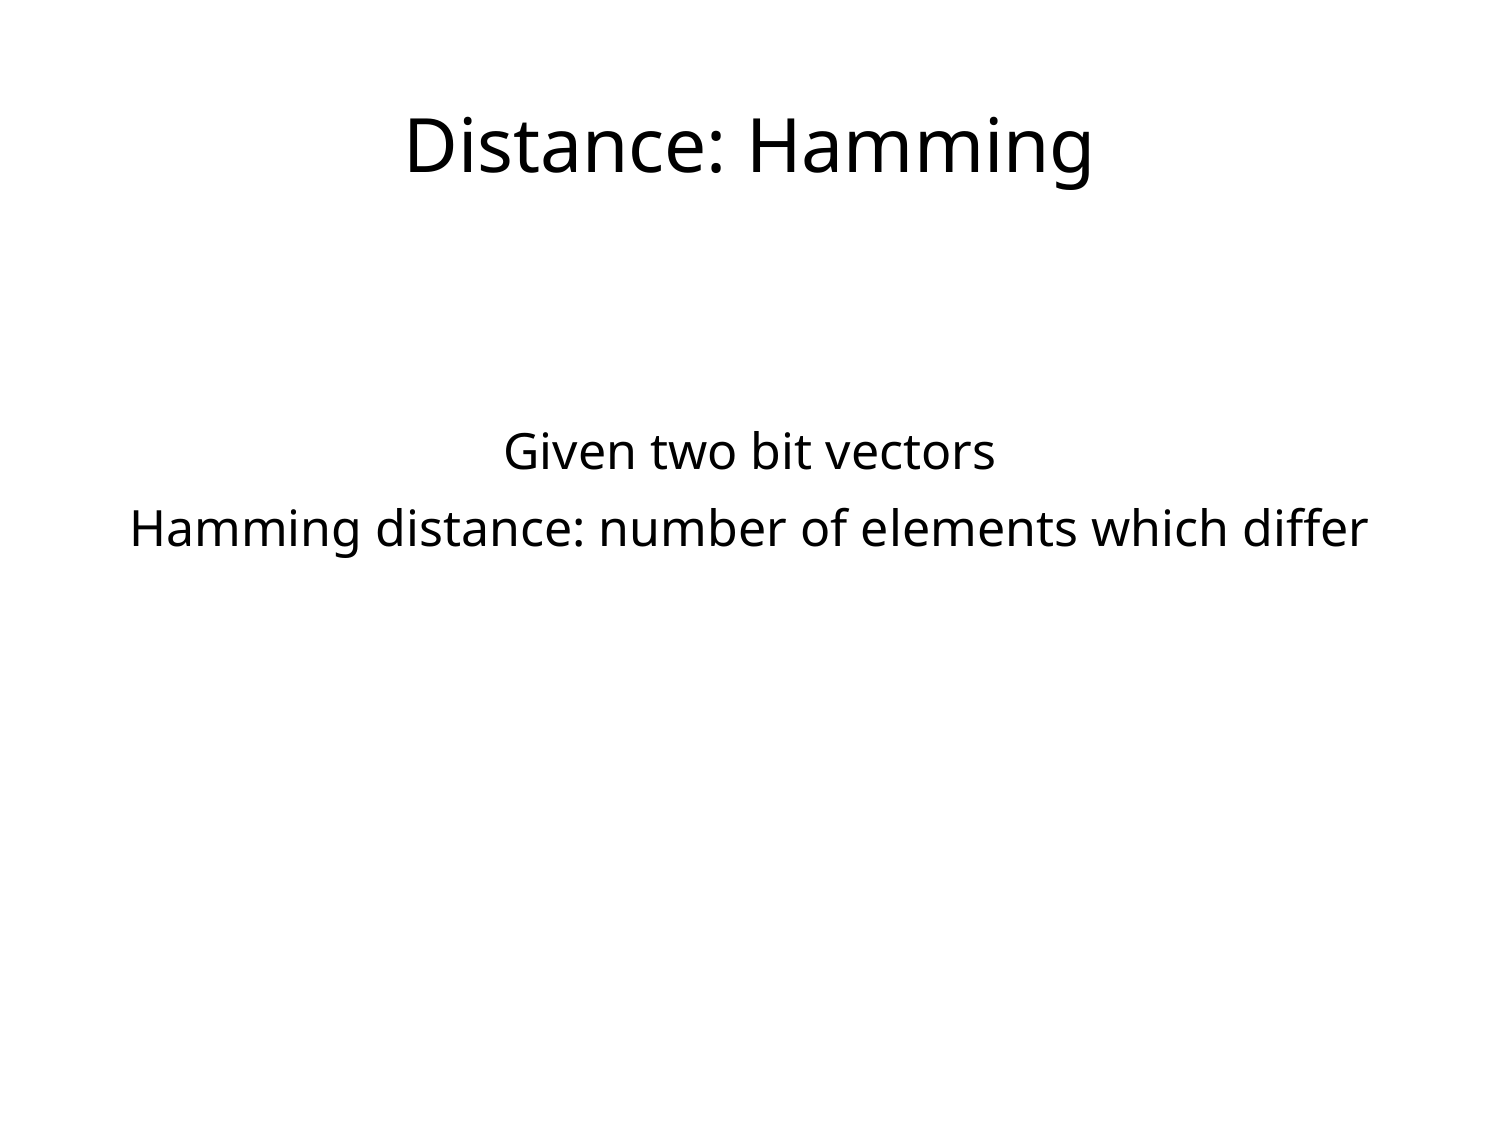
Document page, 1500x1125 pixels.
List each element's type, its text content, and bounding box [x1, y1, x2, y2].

text_box Given two bit vectors [0, 412, 1500, 488]
text_box Hamming distance: number of elements which differ [0, 488, 1500, 564]
text_box Distance: Hamming [0, 90, 1500, 203]
